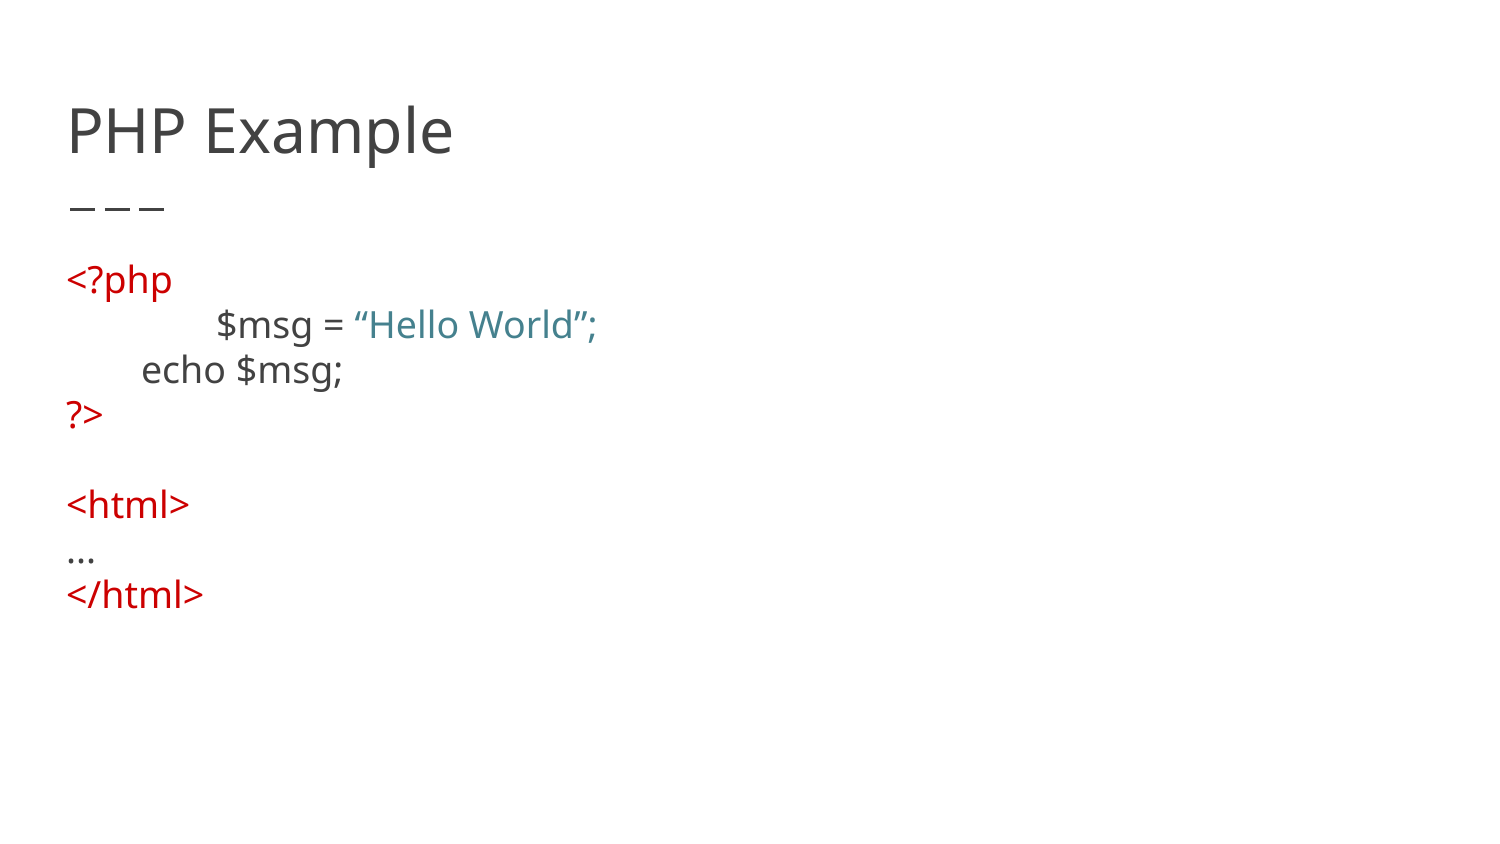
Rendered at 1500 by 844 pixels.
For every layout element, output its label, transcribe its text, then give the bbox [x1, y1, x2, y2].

title PHP Example [51, 61, 1449, 182]
list <?php $msg = “Hello World”; echo $msg; ?> <html> ... </html> [51, 240, 1449, 750]
